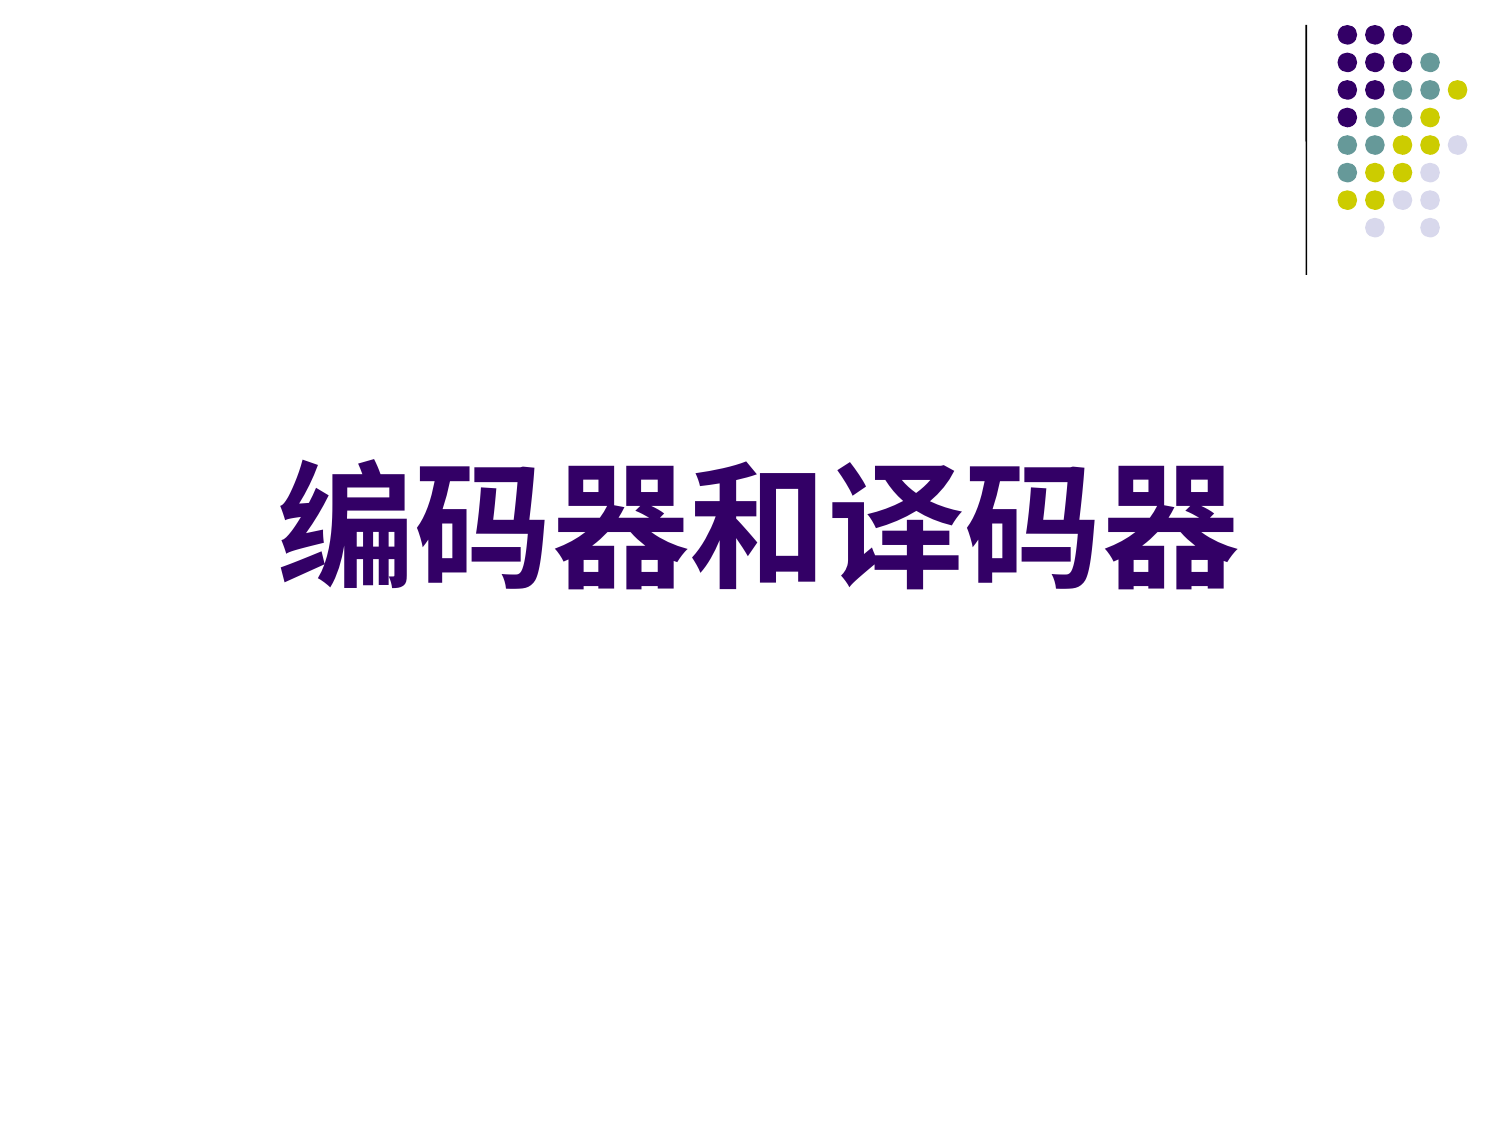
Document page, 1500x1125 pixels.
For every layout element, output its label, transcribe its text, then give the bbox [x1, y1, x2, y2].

title 编码器和译码器 [262, 399, 1500, 613]
